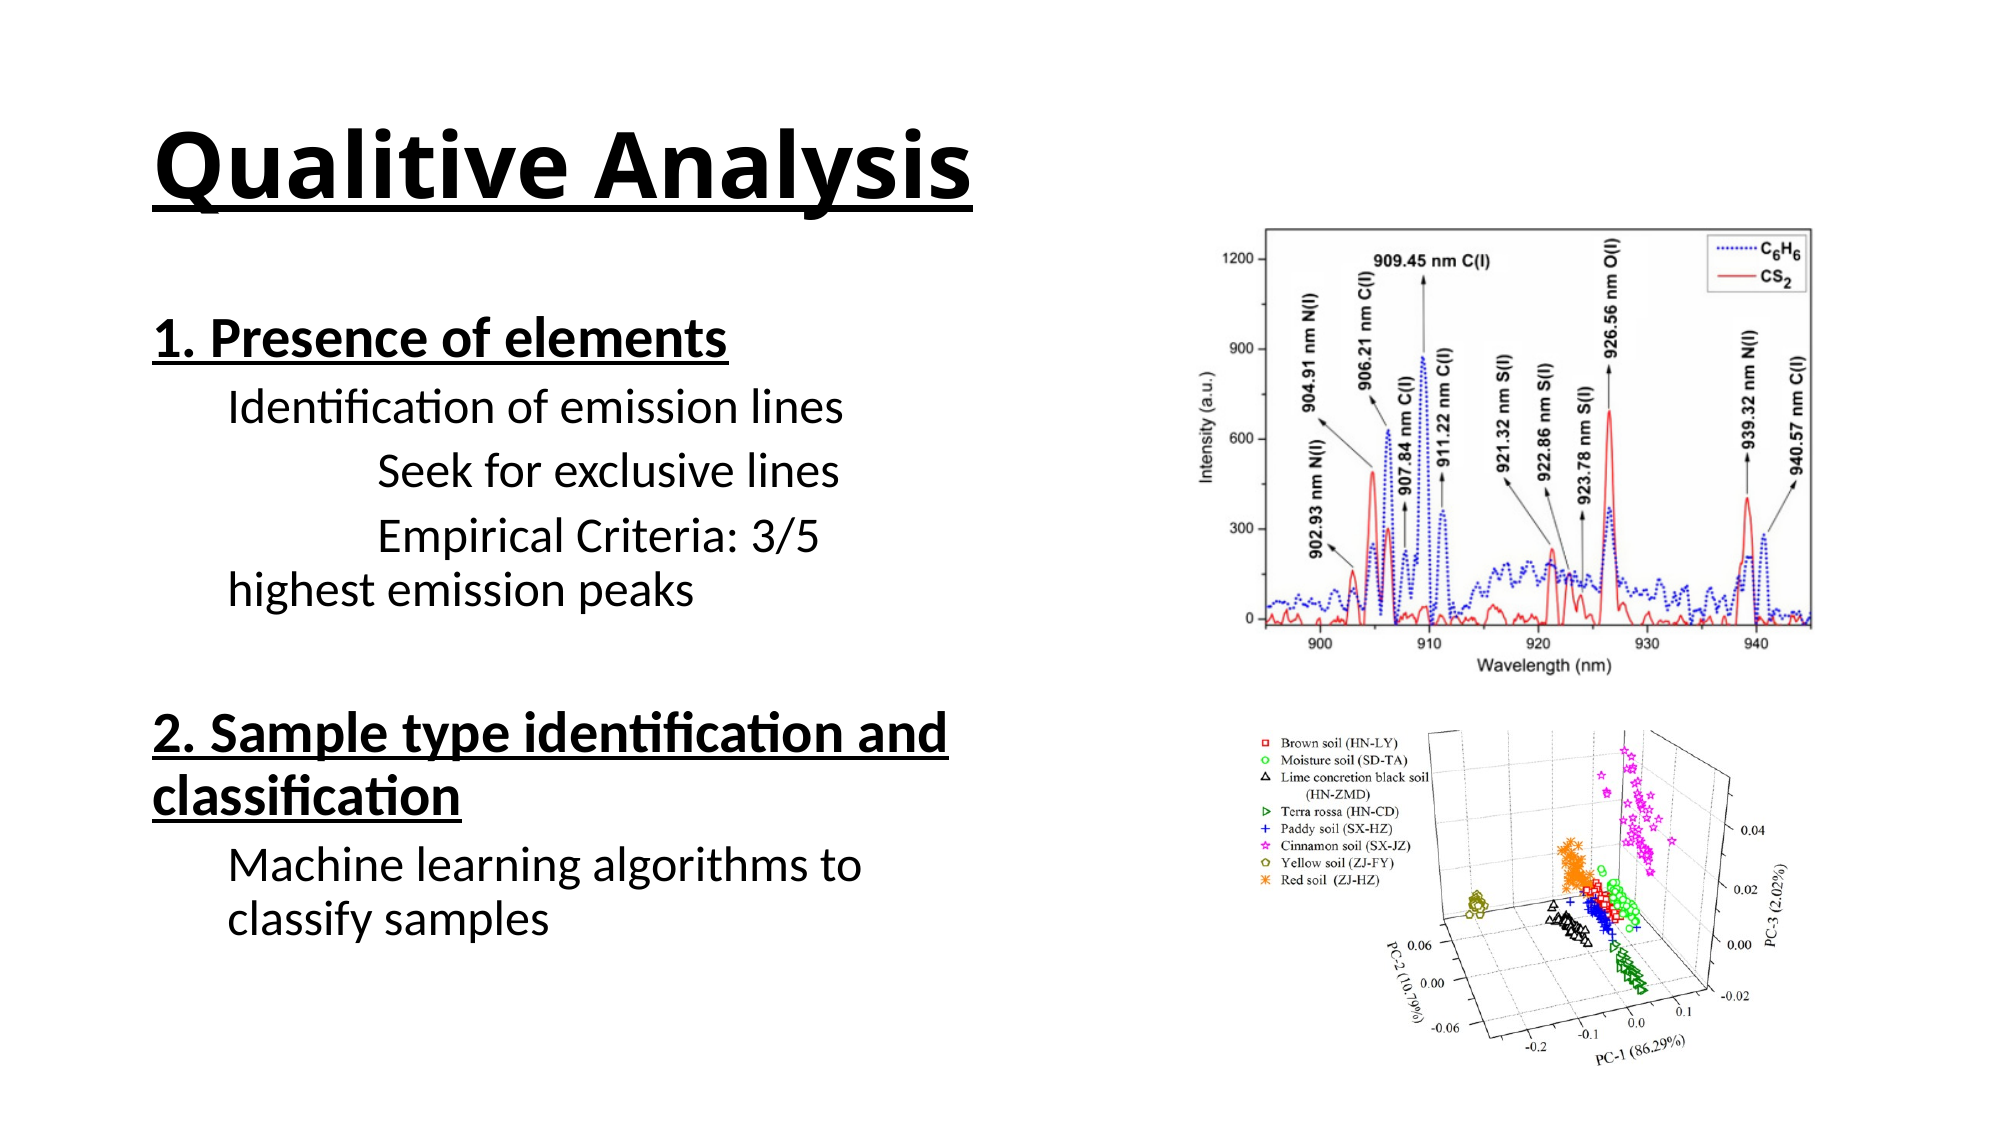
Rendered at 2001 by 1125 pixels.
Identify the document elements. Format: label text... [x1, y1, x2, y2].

picture [1196, 227, 1815, 678]
title Qualitive Analysis [137, 59, 1863, 278]
picture [1259, 730, 1788, 1066]
list 1. Presence of elements Identification of emission lines Seek for exclusive lines Empirical Criteria: 3/5 highest emission peaks 2. Sample type identification and classification Machine learning algorithms to classify samples [137, 299, 983, 1014]
